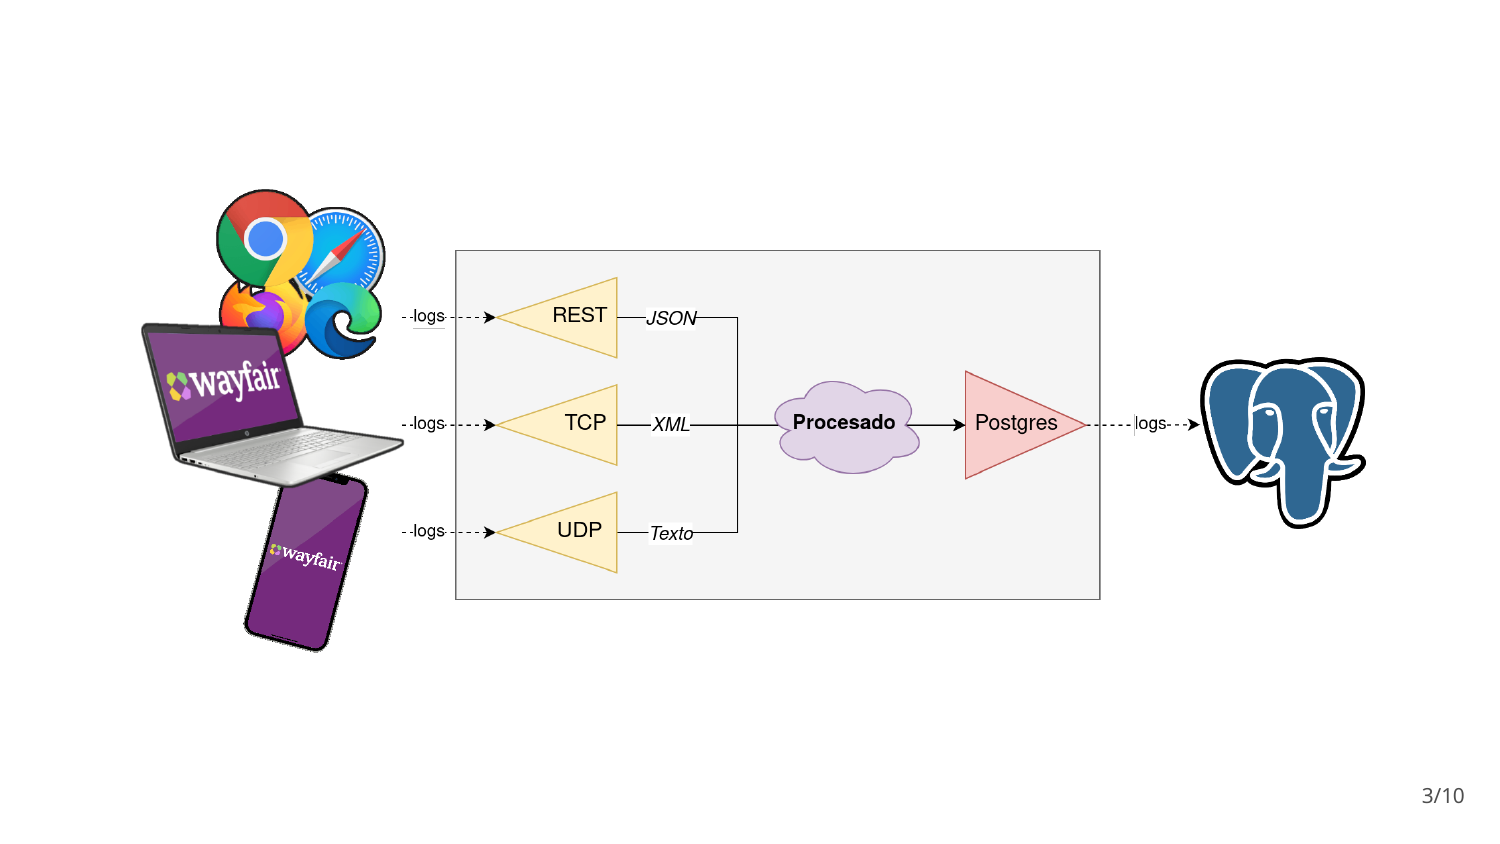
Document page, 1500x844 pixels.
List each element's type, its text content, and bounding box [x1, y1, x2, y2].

picture [133, 177, 1367, 667]
slide_number ‹#›/10 [1389, 764, 1480, 830]
